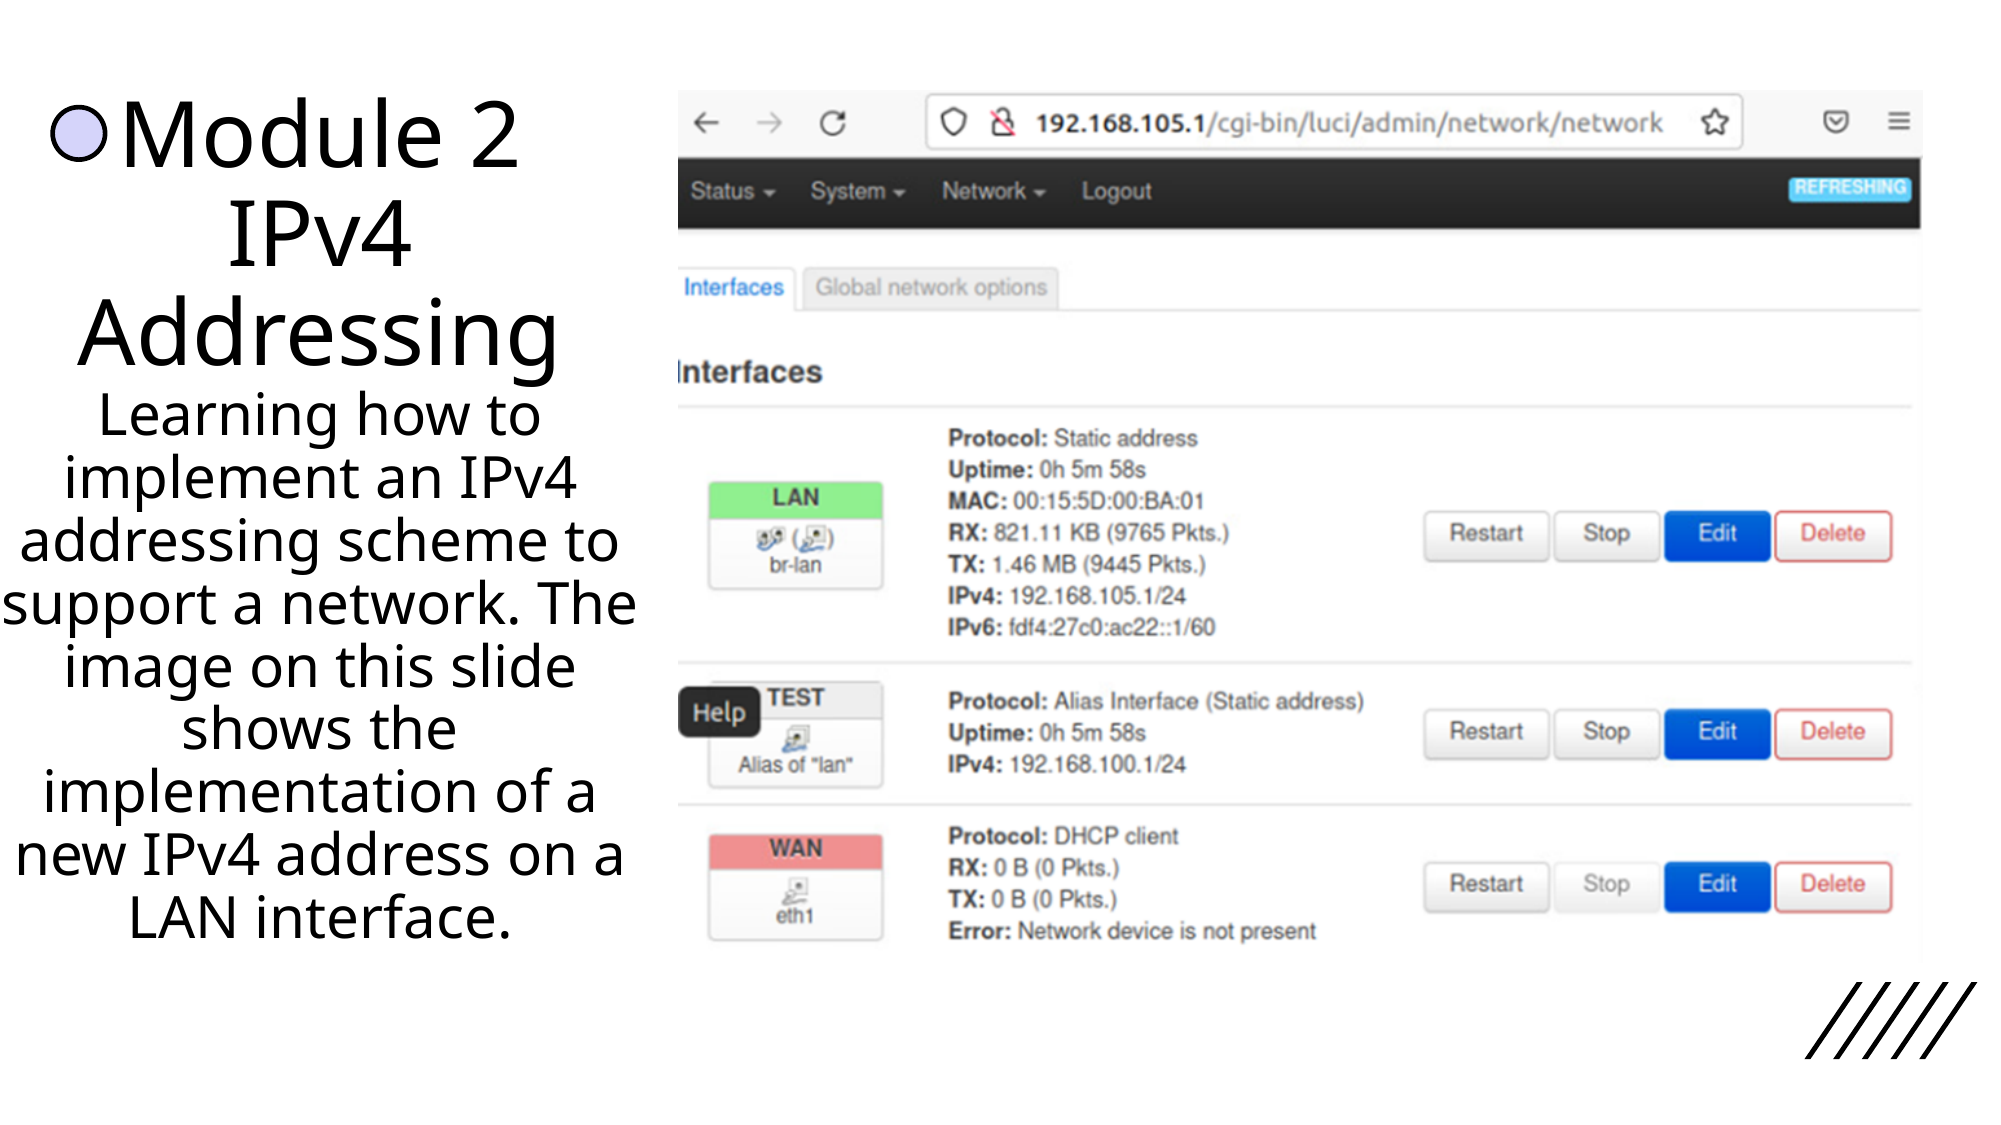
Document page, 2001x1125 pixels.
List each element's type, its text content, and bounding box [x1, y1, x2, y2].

title Module 2 IPv4 Addressing Learning how to implement an IPv4 addressing scheme to support a network. The image on this slide shows the implementation of a new IPv4 address on a LAN interface. [0, 80, 658, 971]
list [674, 90, 1923, 963]
